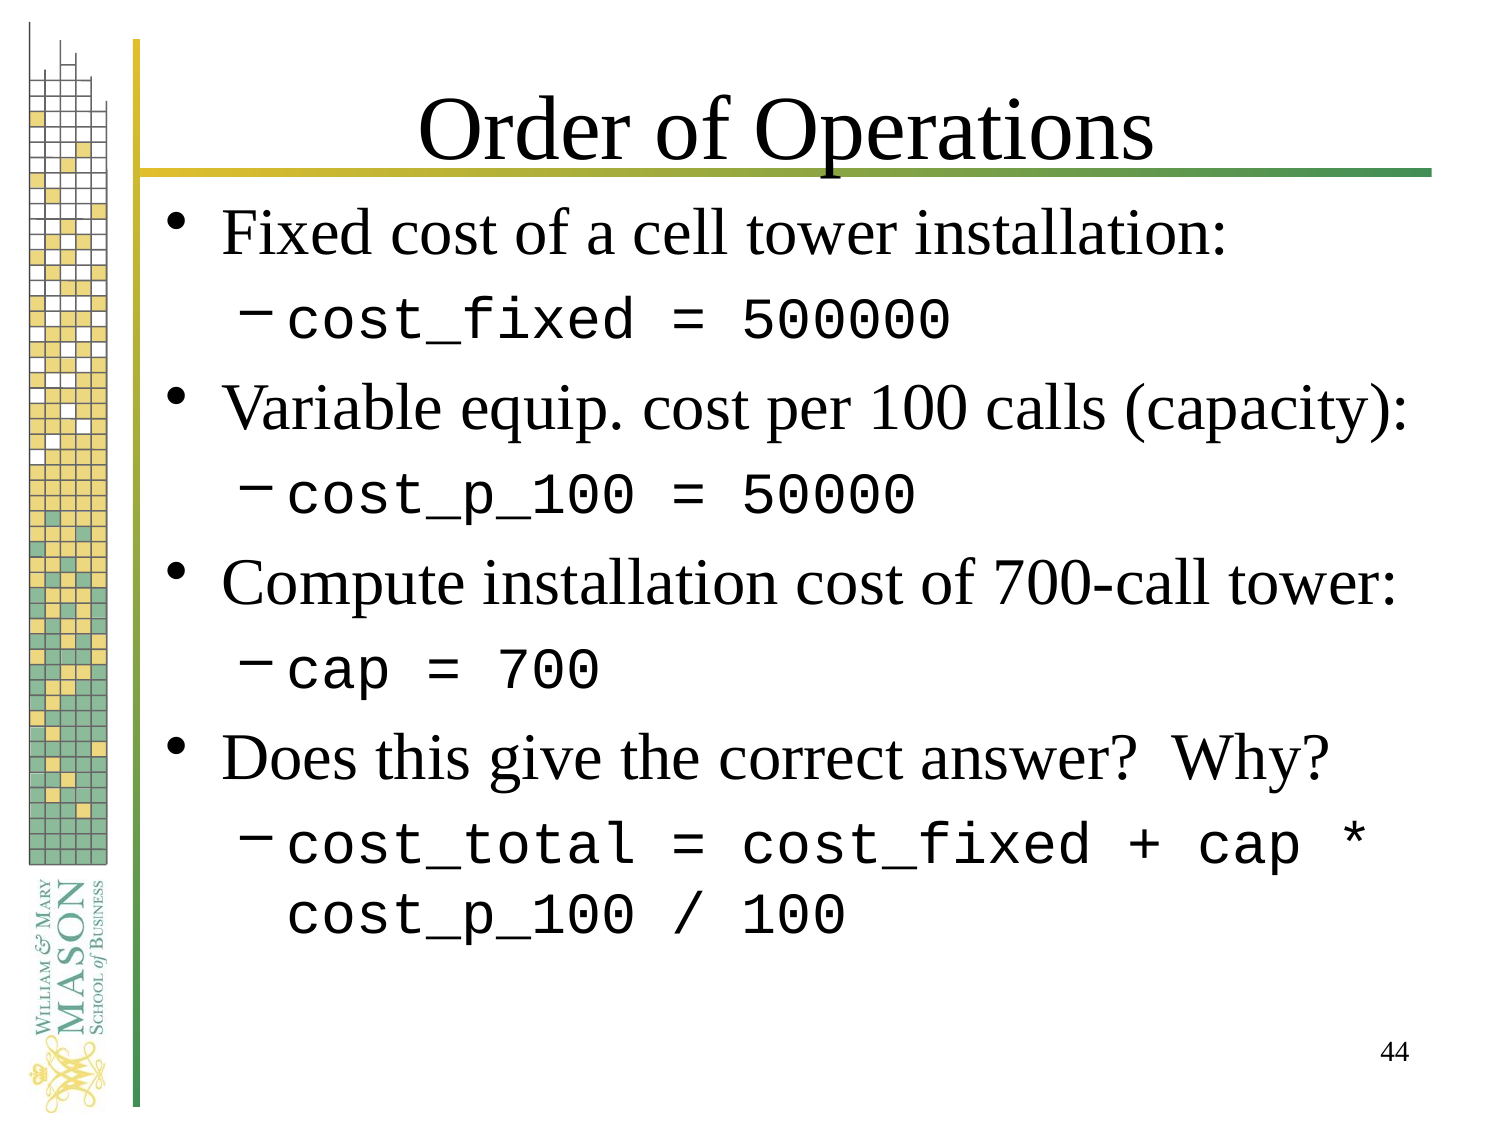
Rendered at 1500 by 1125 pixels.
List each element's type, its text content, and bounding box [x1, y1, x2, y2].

slide_number 44 [1048, 1024, 1426, 1103]
list Fixed cost of a cell tower installation: cost_fixed = 500000 Variable equip. cost per 100 calls (capacity): cost_p_100 = 50000 Compute installation cost of 700-call tower: cap = 700 Does this give the correct answer? Why? cost_total = cost_fixed + cap * cost_p_100 / 100 [150, 180, 1468, 949]
slide_number 70 [29, 879, 107, 1113]
title Order of Operations [150, 45, 1425, 180]
